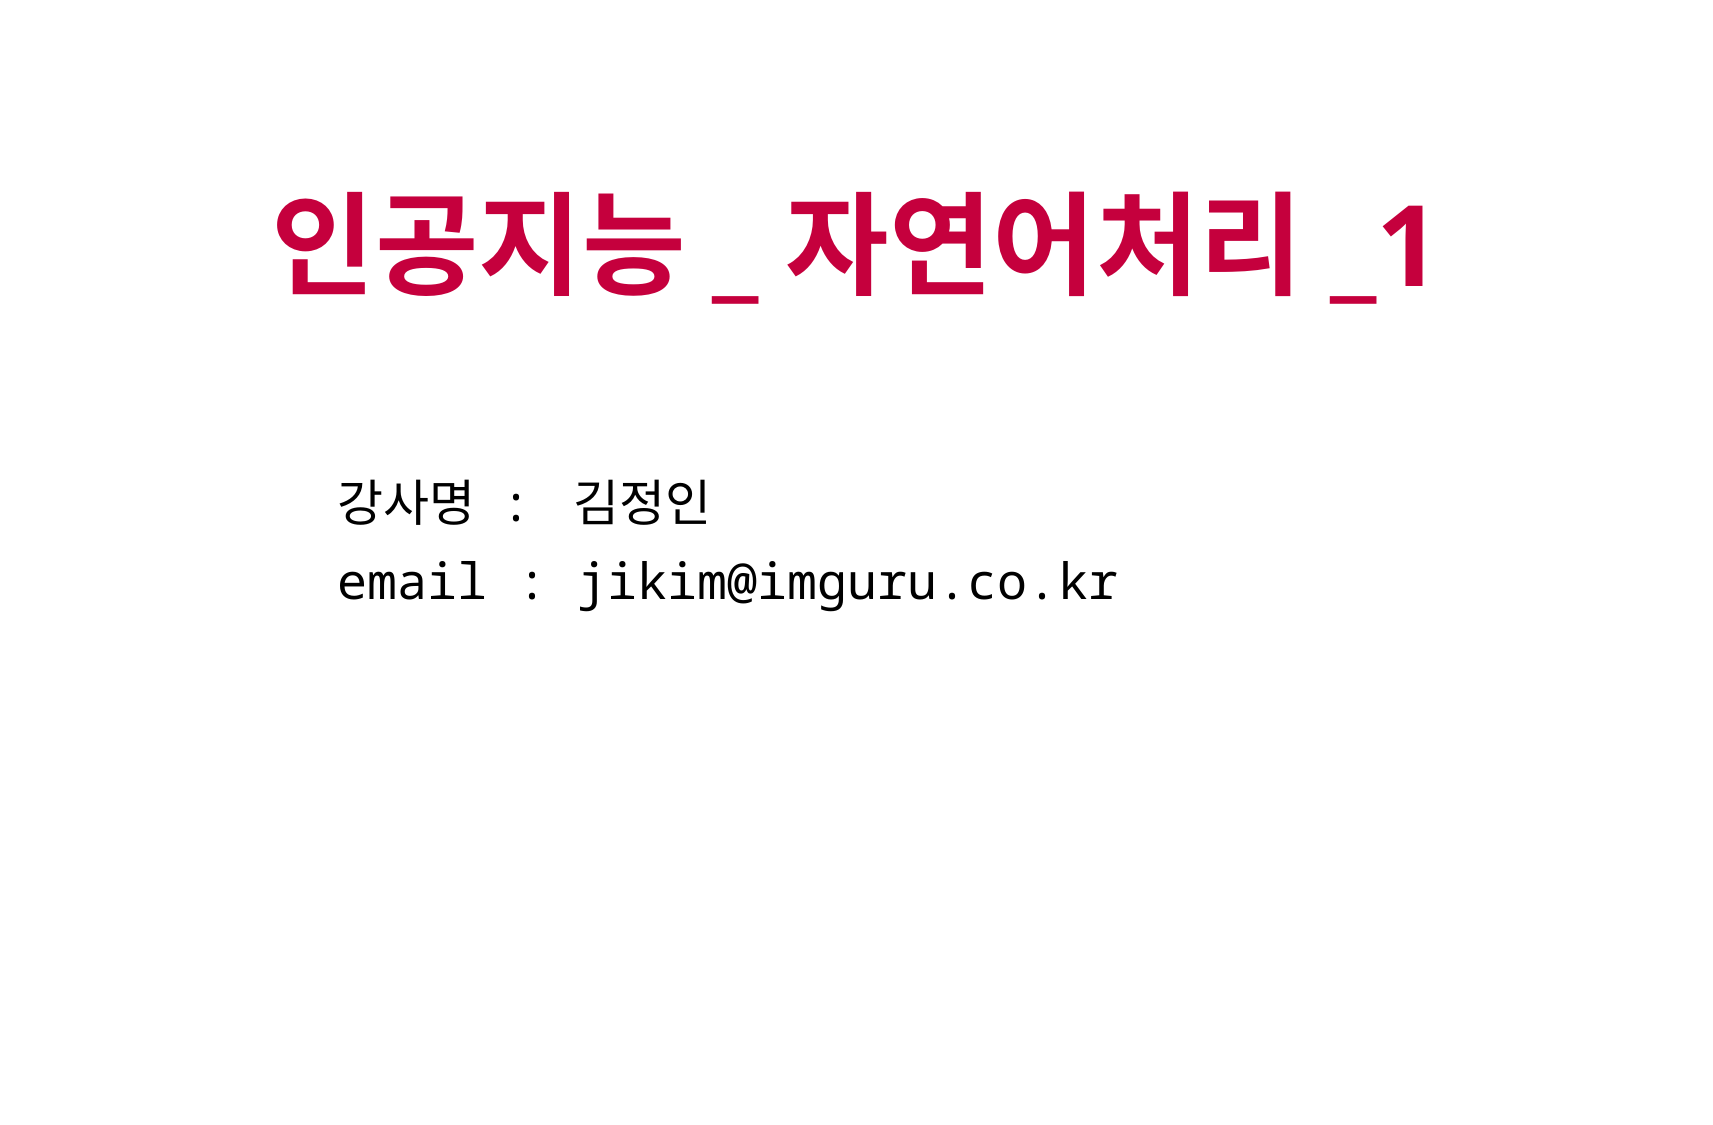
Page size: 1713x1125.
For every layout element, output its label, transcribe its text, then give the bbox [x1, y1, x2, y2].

text_box 인공지능_자연어처리_1 [211, 155, 1502, 327]
text_box 강사명 : 김정인 email : jikim@imguru.co.kr [322, 446, 1133, 617]
